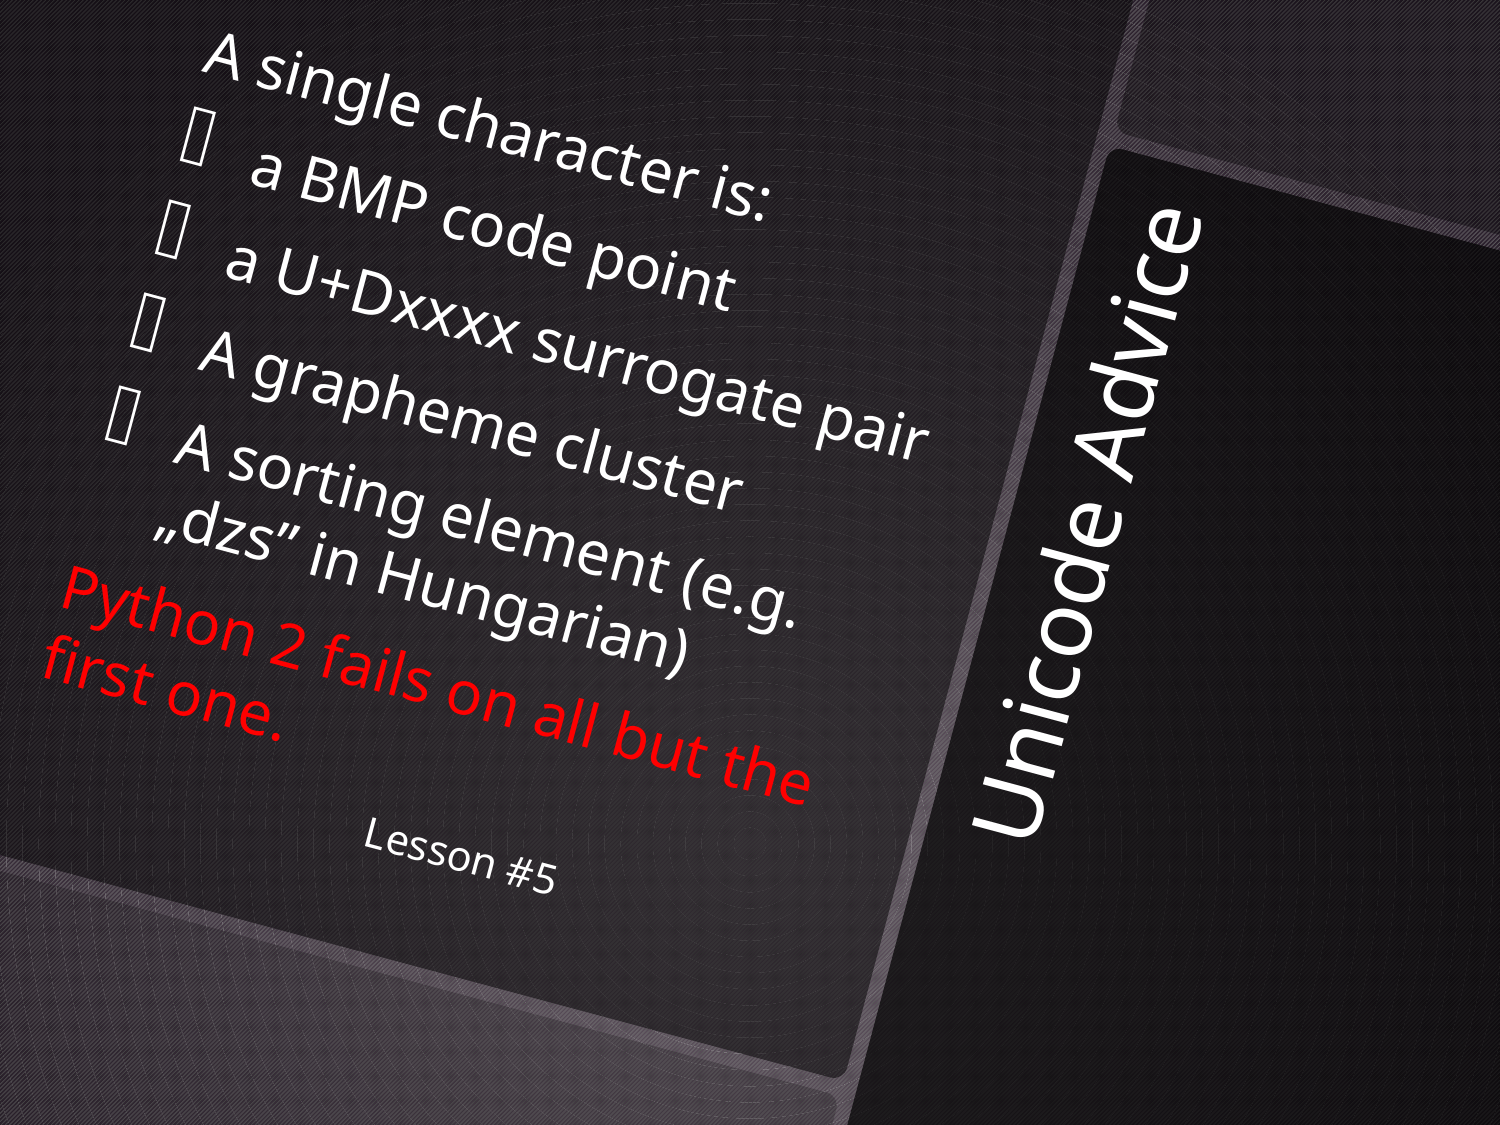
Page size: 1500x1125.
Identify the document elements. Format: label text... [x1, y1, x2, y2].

text_box A single character is: a BMP code point a U+Dxxxx surrogate pair A grapheme cluster A sorting element (e.g. „dzs” in Hungarian) Python 2 fails on all but the first one. [13, 0, 1054, 928]
title Unicode Advice [898, 172, 1430, 1056]
list Lesson #5 [77, 737, 811, 1106]
